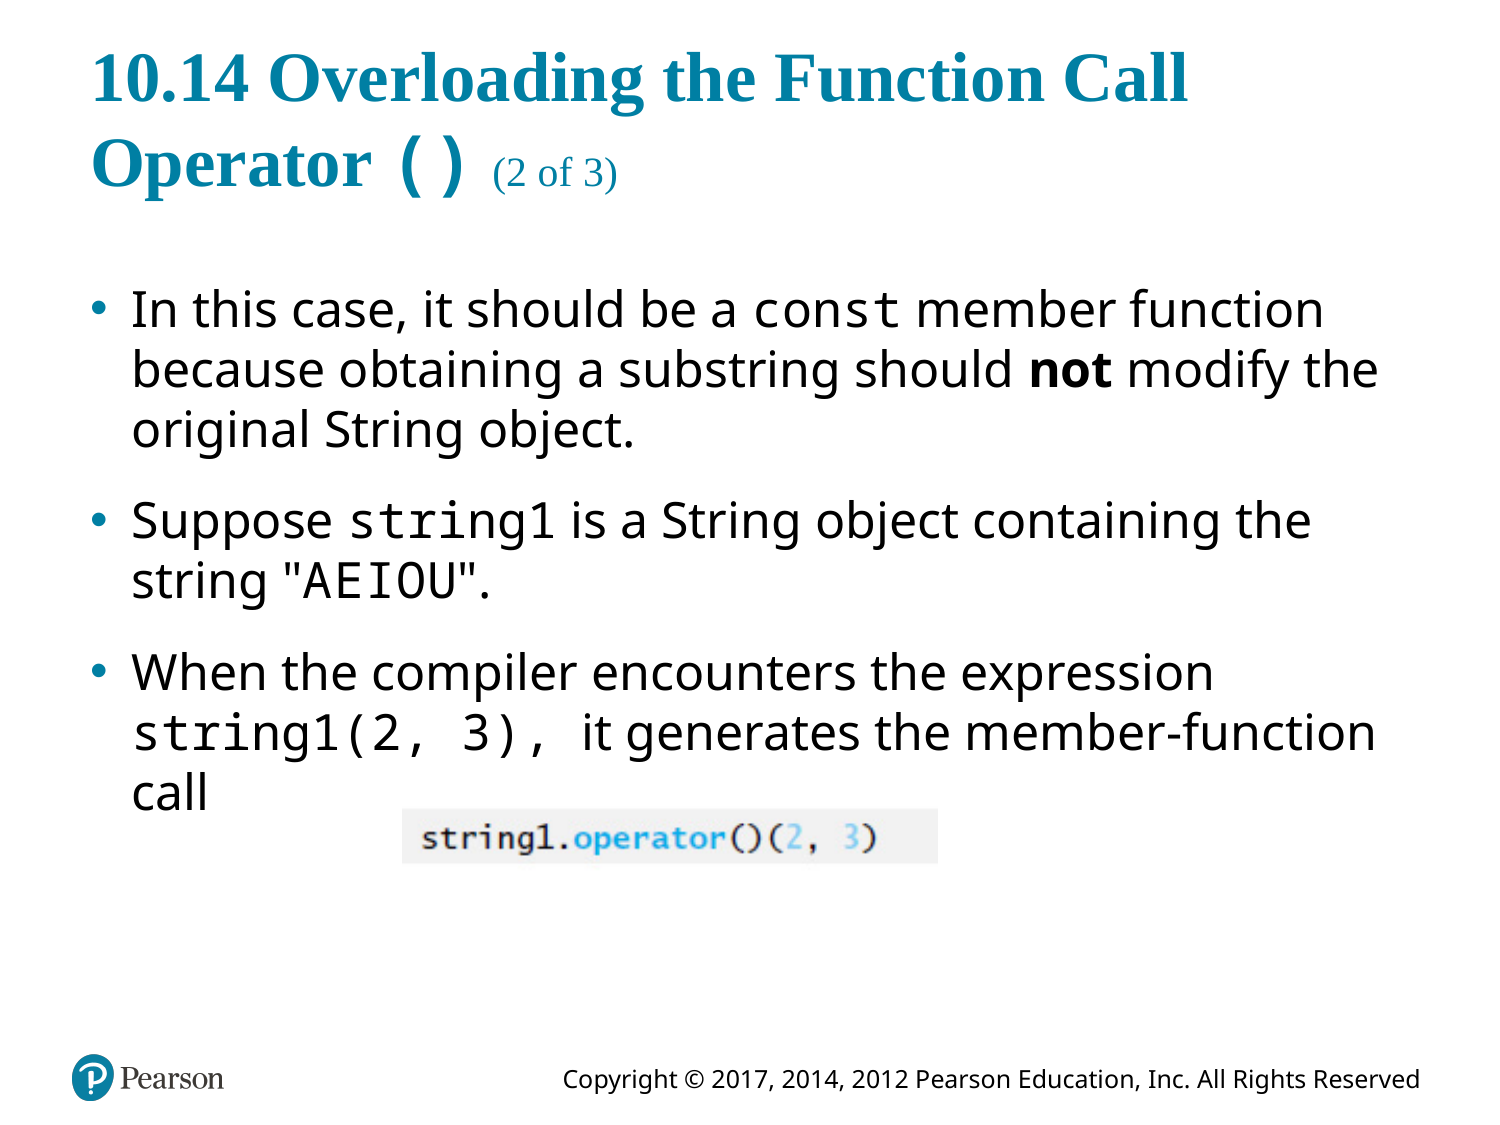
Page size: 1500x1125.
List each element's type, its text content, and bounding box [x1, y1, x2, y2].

picture [72, 1054, 88, 1070]
title 10.14 Overloading the Function Call Operator () (2 of 3) [75, 0, 1425, 216]
picture [72, 1087, 83, 1101]
picture [80, 1063, 106, 1088]
list In this case, it should be a const member function because obtaining a substring should not modify the original String object. Suppose string1 is a String object containing the string "A E I O U". When the compiler encounters the expression string1(2, 3), it generates the member-function call [75, 262, 1425, 931]
picture [98, 1054, 224, 1101]
picture [402, 803, 939, 882]
